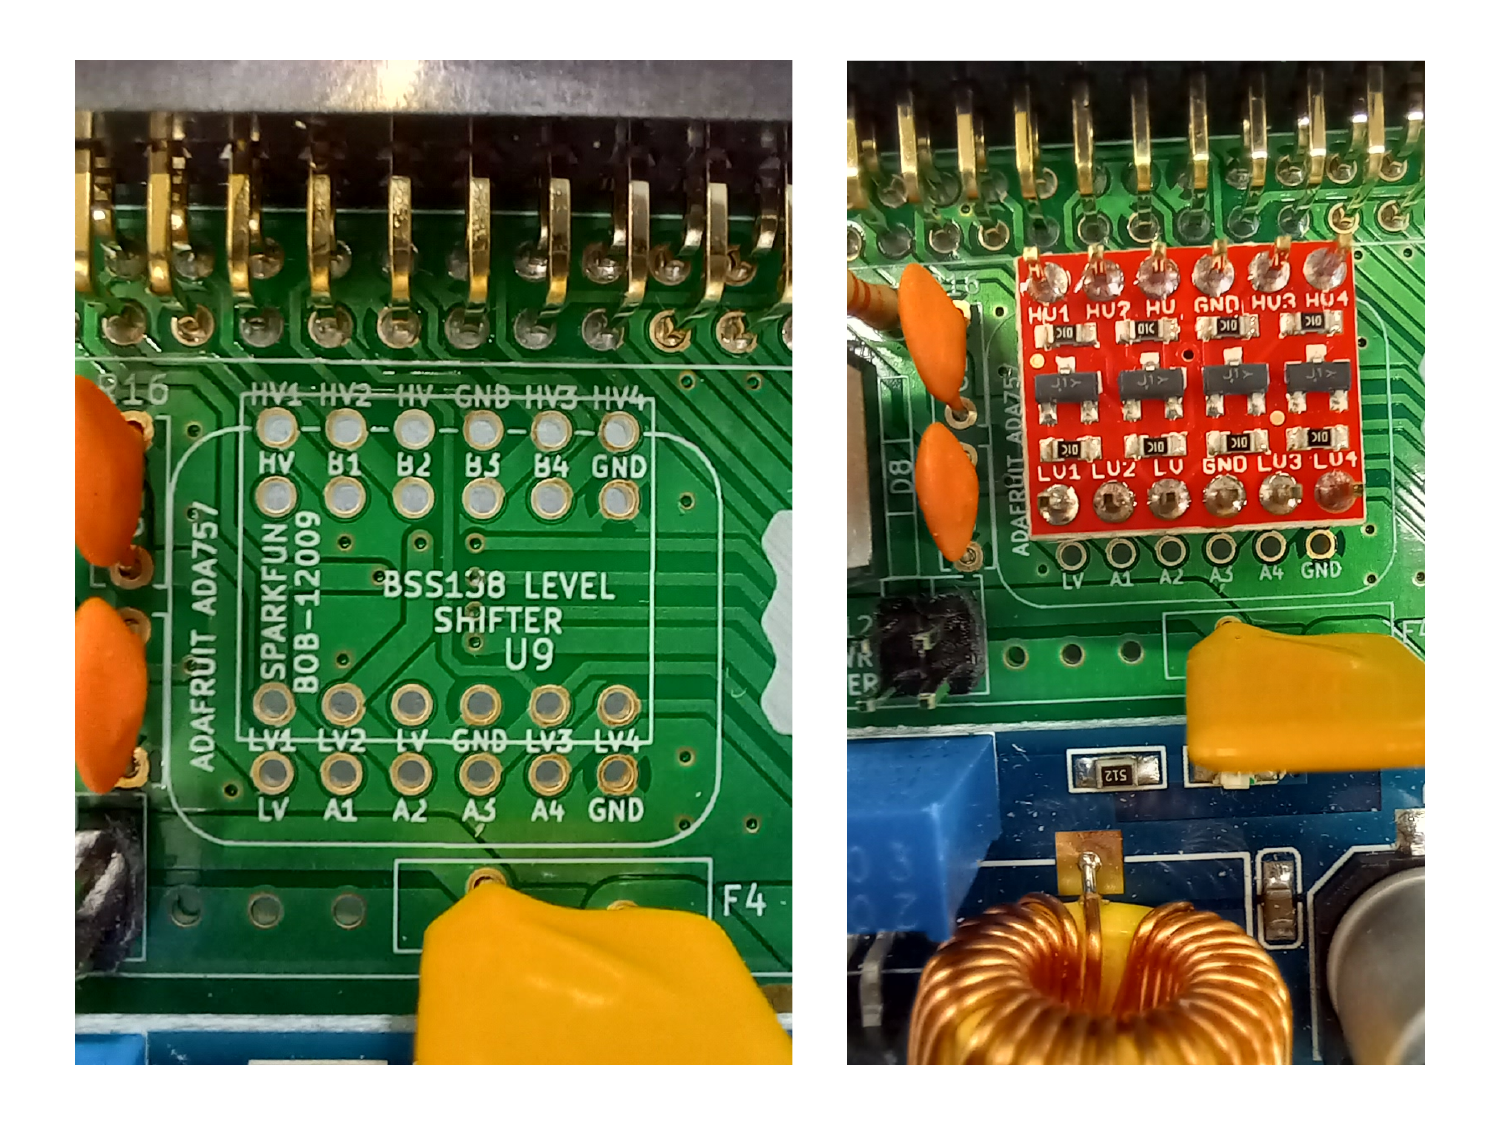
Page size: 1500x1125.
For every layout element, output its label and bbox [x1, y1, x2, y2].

text_box [74, 60, 1426, 1065]
